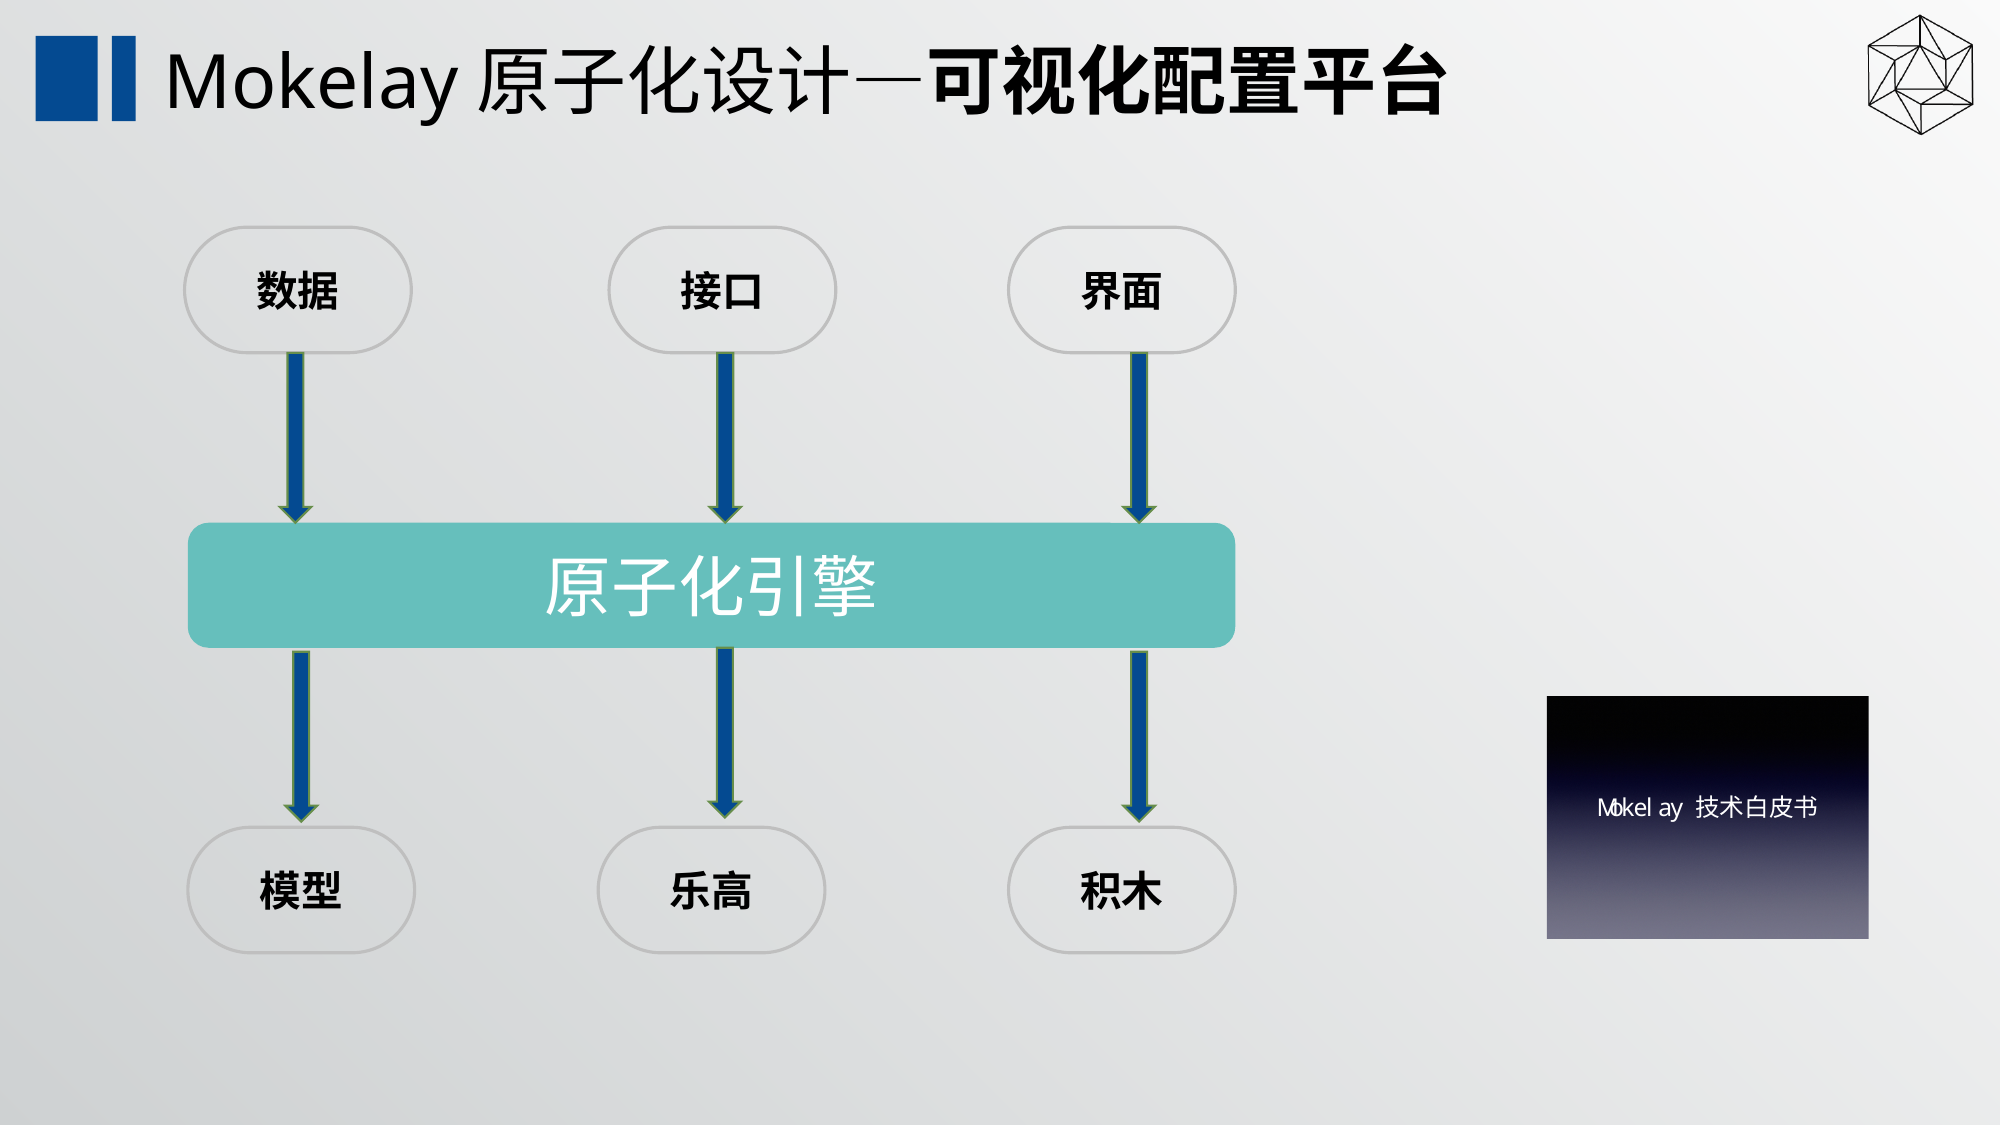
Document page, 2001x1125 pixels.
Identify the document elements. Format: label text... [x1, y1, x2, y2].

text_box [1120, 351, 1158, 525]
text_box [1546, 696, 1869, 939]
text_box 积木 [1008, 827, 1236, 953]
text_box 界面 [1008, 227, 1236, 353]
text_box [1120, 650, 1158, 824]
text_box 接口 [609, 227, 836, 353]
text_box [282, 650, 320, 824]
text_box [706, 351, 744, 525]
text_box [277, 351, 314, 525]
picture [1824, 0, 2001, 170]
text_box [706, 646, 744, 820]
text_box 原子化引擎 [187, 522, 1236, 648]
text_box 模型 [187, 827, 415, 953]
text_box 数据 [184, 227, 412, 353]
text_box 乐高 [598, 827, 825, 953]
title Mokelay原子化设计—可视化配置平台 [148, 35, 1519, 122]
